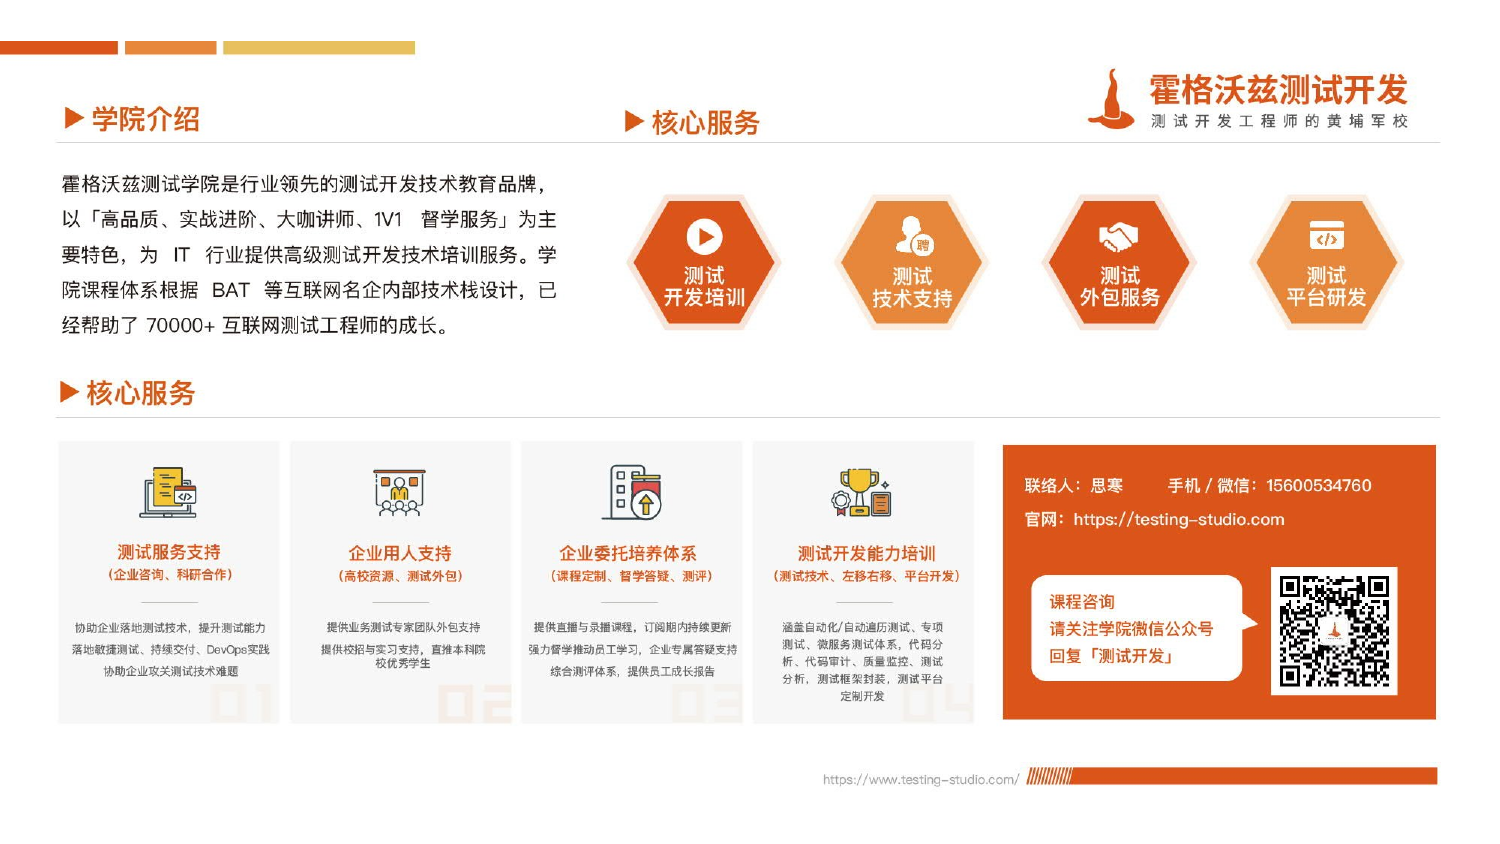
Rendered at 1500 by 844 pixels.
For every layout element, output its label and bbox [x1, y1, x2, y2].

picture [0, 41, 1441, 792]
